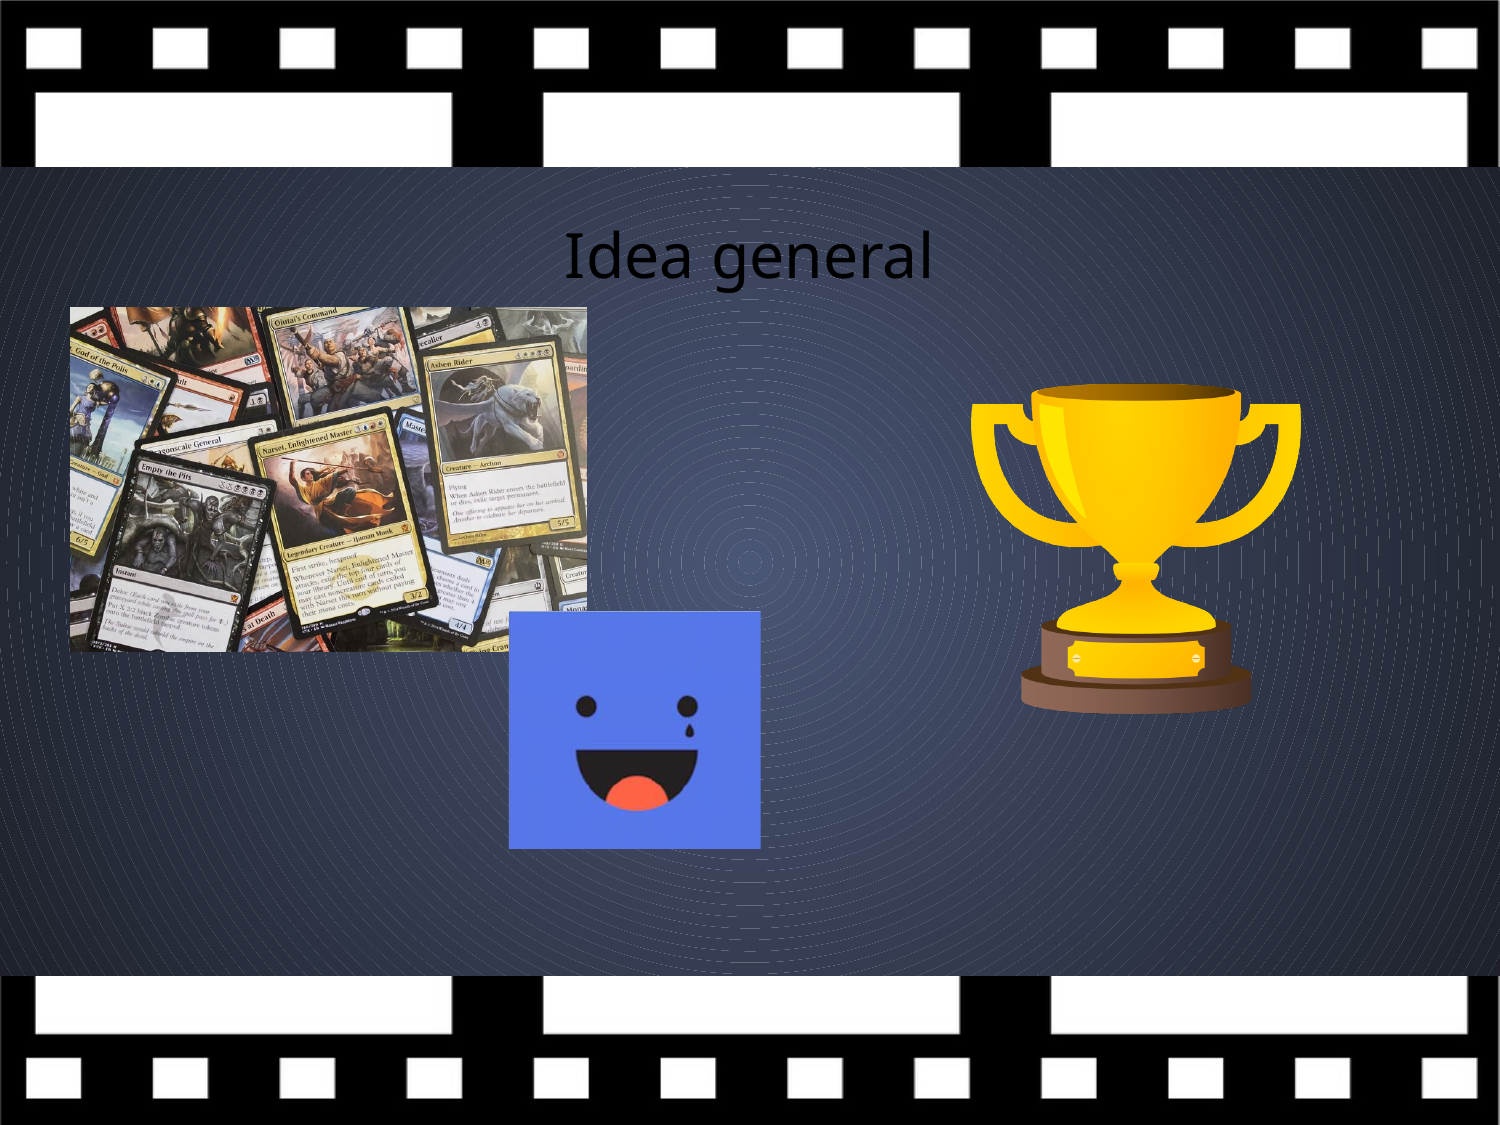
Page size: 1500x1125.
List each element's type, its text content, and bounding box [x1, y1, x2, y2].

picture [70, 306, 761, 849]
picture [0, 0, 1500, 167]
picture [0, 976, 1500, 1125]
text_box Idea general [508, 201, 992, 307]
picture [960, 372, 1313, 725]
